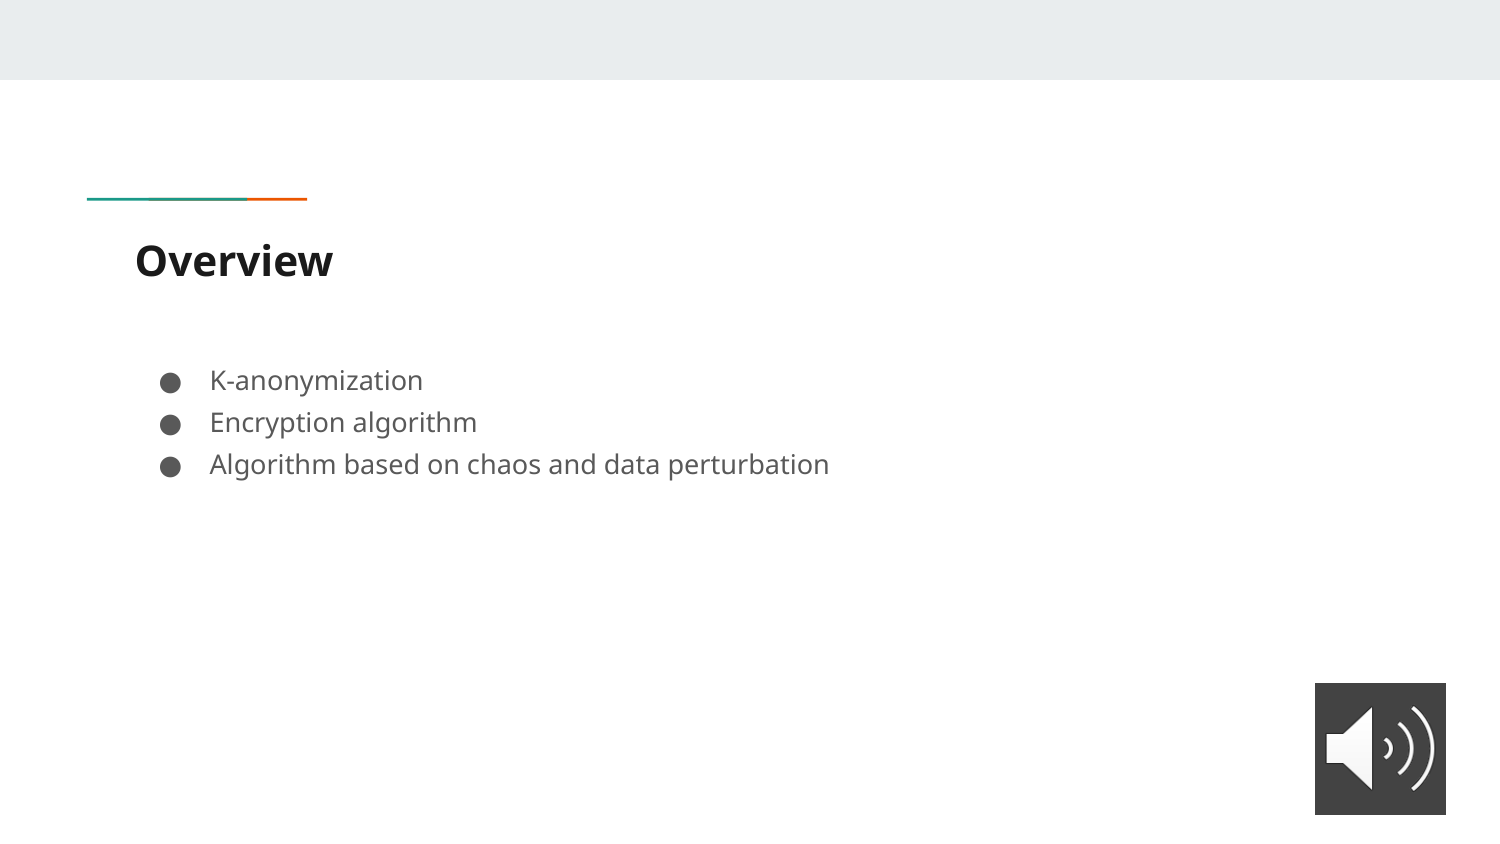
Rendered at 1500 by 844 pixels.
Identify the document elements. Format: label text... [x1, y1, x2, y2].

title Overview [119, 216, 1381, 305]
list K-anonymization Encryption algorithm Algorithm based on chaos and data perturbation [119, 341, 1381, 712]
picture [1313, 681, 1448, 816]
